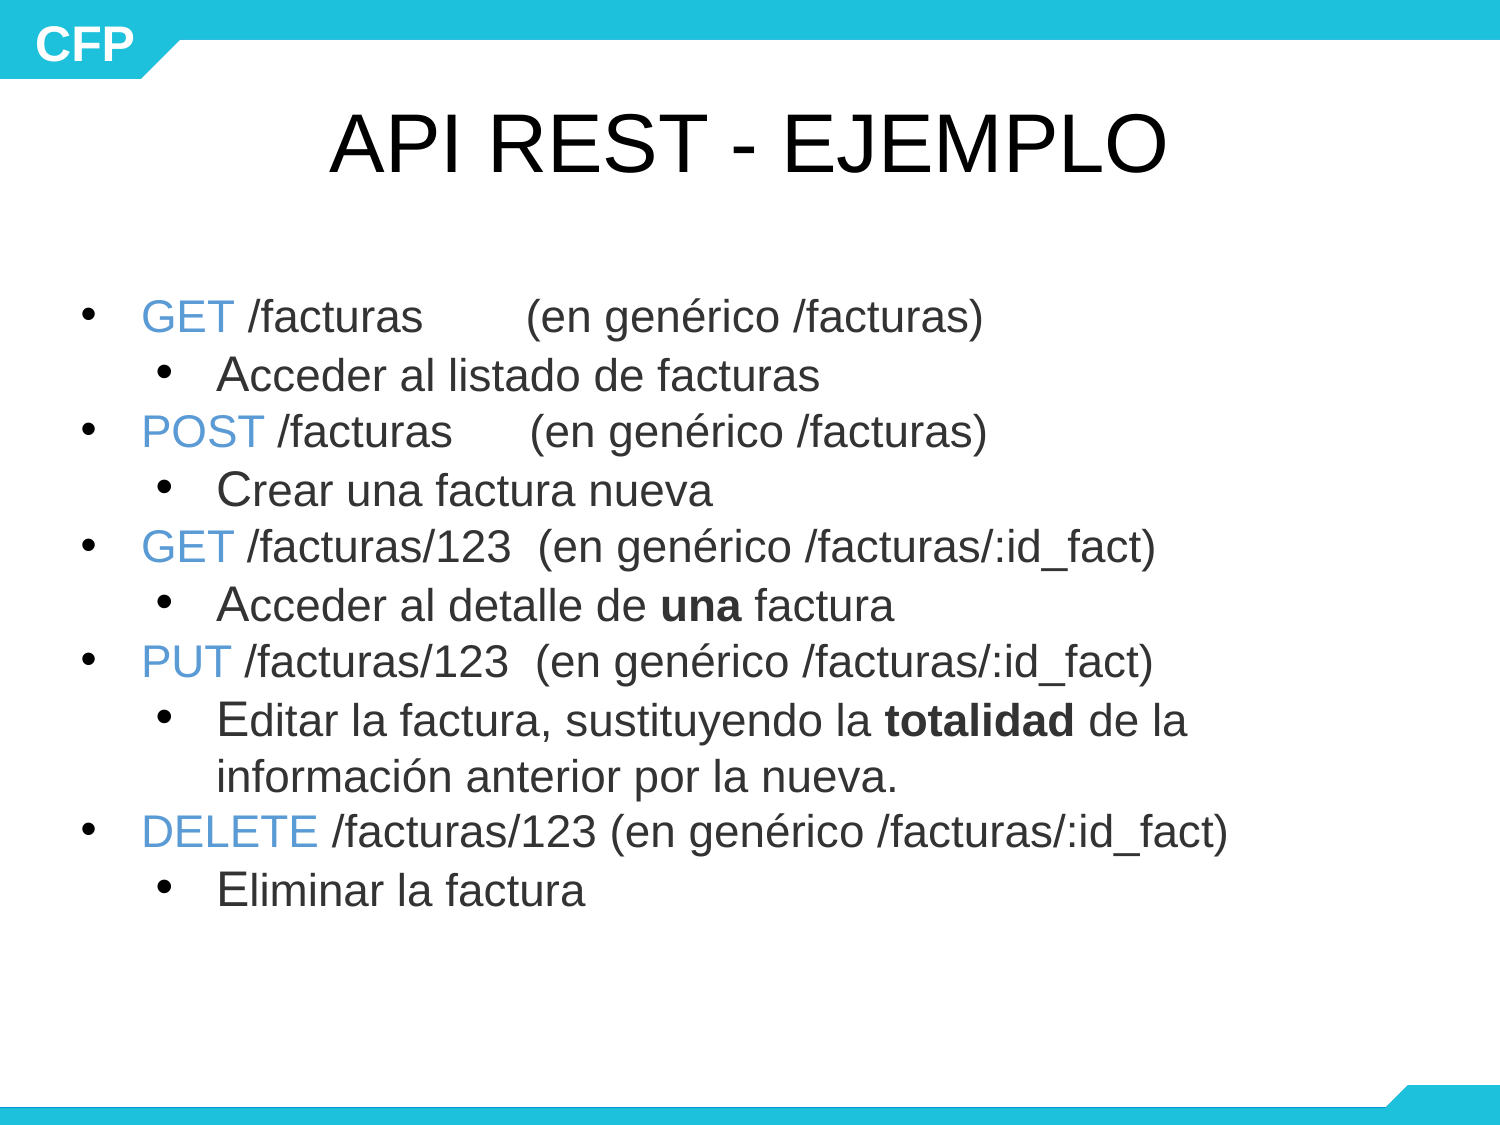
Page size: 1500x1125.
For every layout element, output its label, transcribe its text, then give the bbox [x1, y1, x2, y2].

title API REST - EJEMPLO [103, 45, 1397, 246]
list GET /facturas (en genérico /facturas) Acceder al listado de facturas POST /facturas (en genérico /facturas) Crear una factura nueva GET /facturas/123 (en genérico /facturas/:id_fact) Acceder al detalle de una factura PUT /facturas/123 (en genérico /facturas/:id_fact) Editar la factura, sustituyendo la totalidad de la información anterior por la nueva. DELETE /facturas/123 (en genérico /facturas/:id_fact) Eliminar la factura [51, 279, 1449, 1053]
